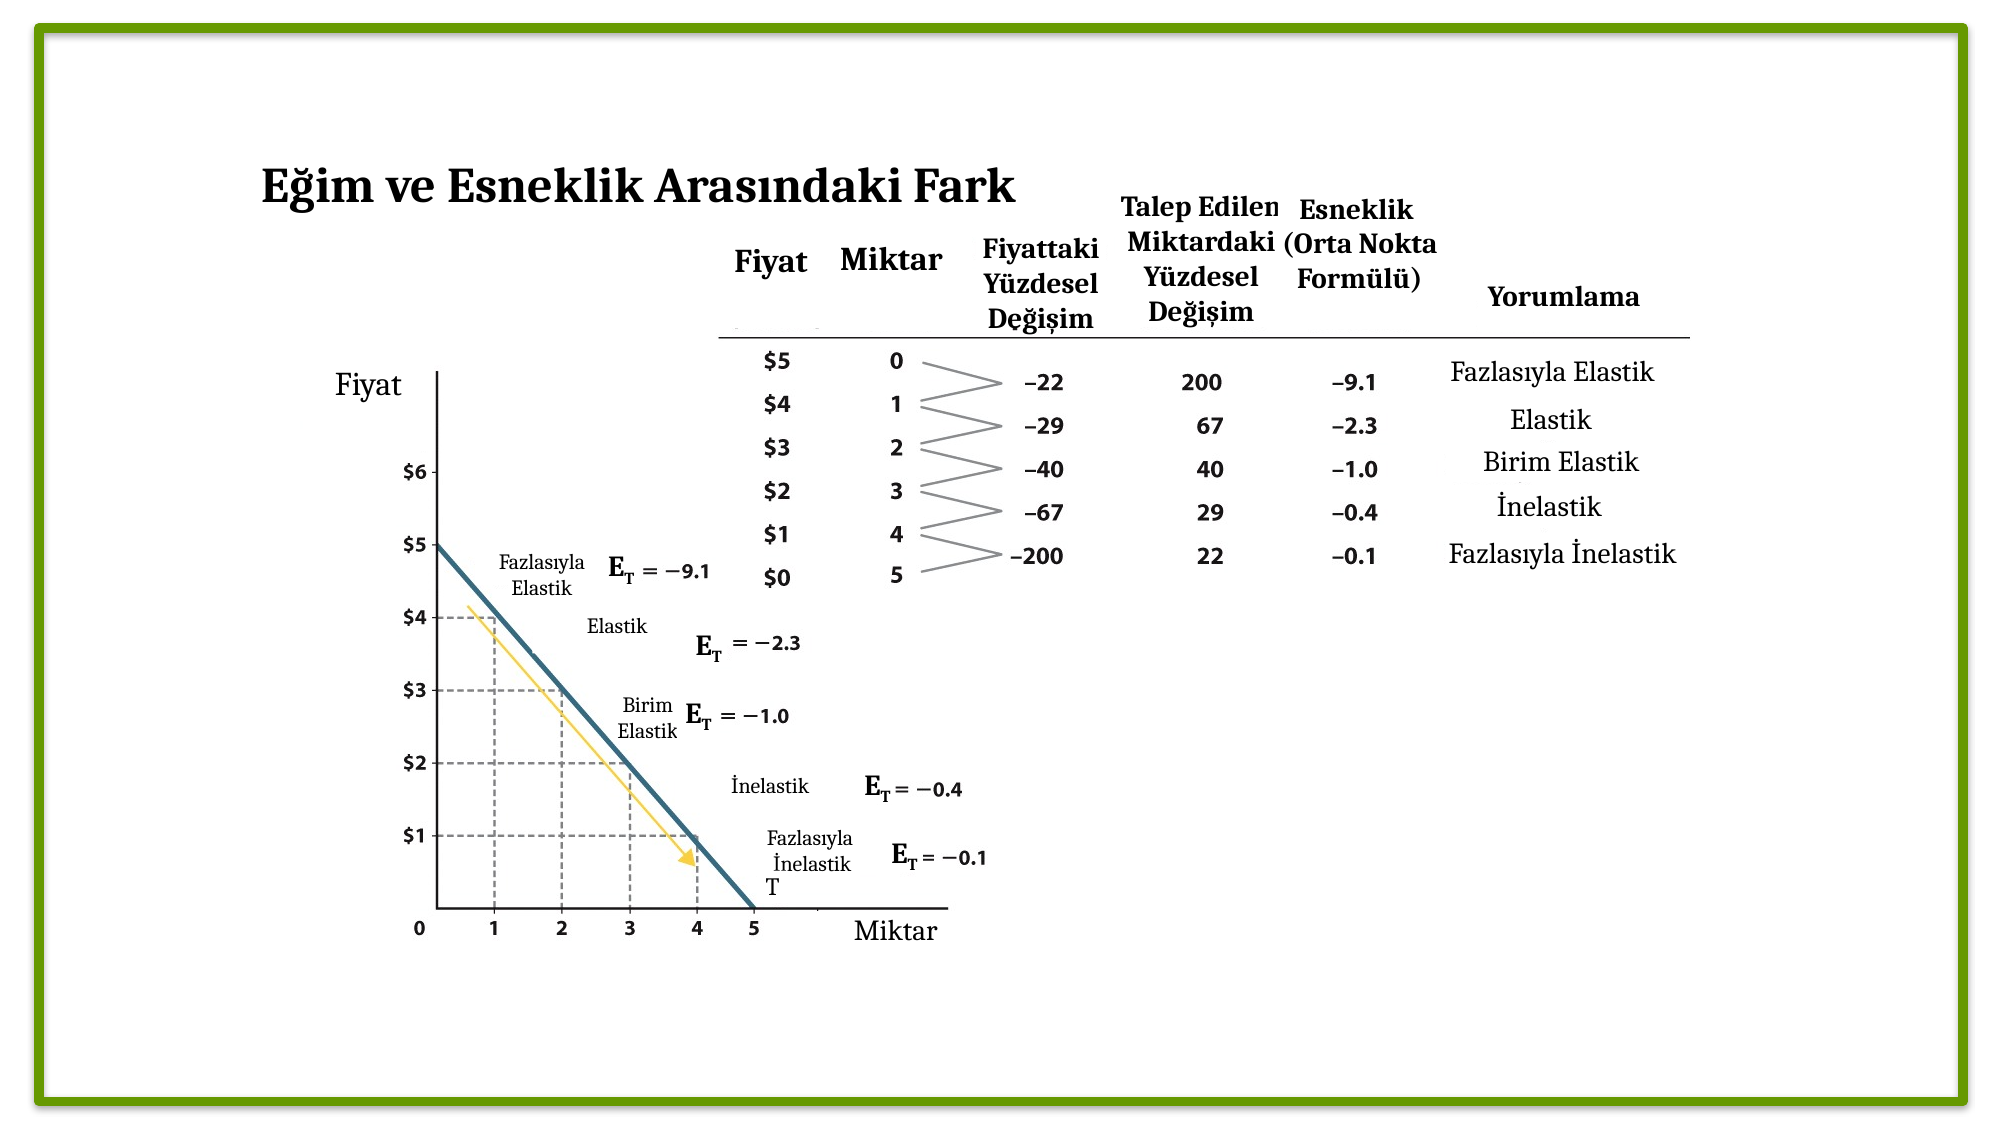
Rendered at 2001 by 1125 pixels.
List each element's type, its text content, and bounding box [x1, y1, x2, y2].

text_box Eğim ve Esneklik Arasındaki Fark [253, 151, 1025, 213]
picture [299, 156, 1700, 976]
